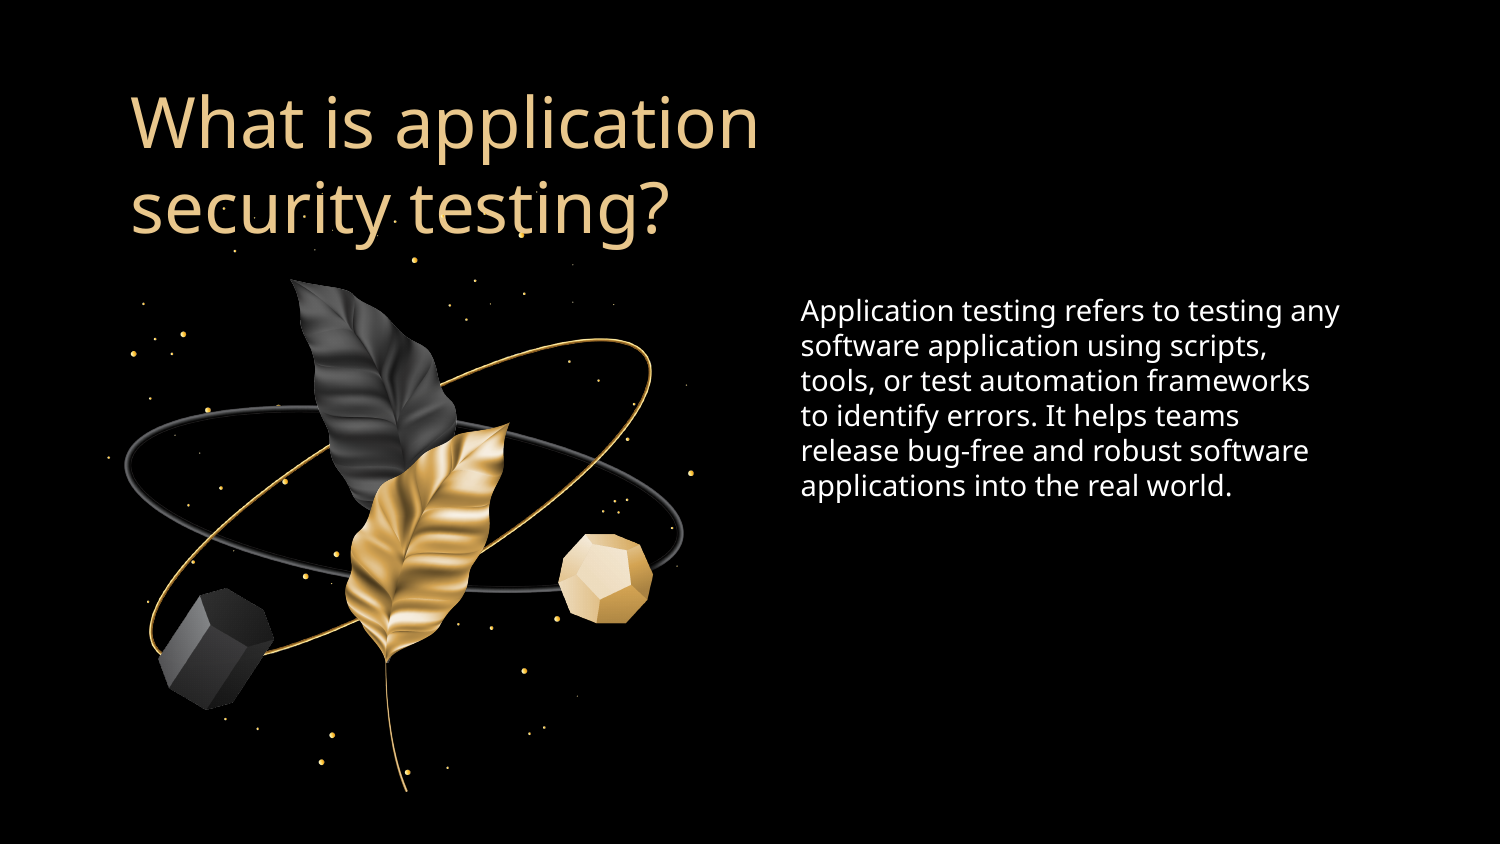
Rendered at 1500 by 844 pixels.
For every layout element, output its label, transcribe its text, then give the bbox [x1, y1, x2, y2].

list Application testing refers to testing any software application using scripts, tools, or test automation frameworks to identify errors. It helps teams release bug-free and robust software applications into the real world. [785, 277, 1360, 725]
picture [102, 191, 698, 793]
title What is application security testing? [115, 78, 990, 165]
